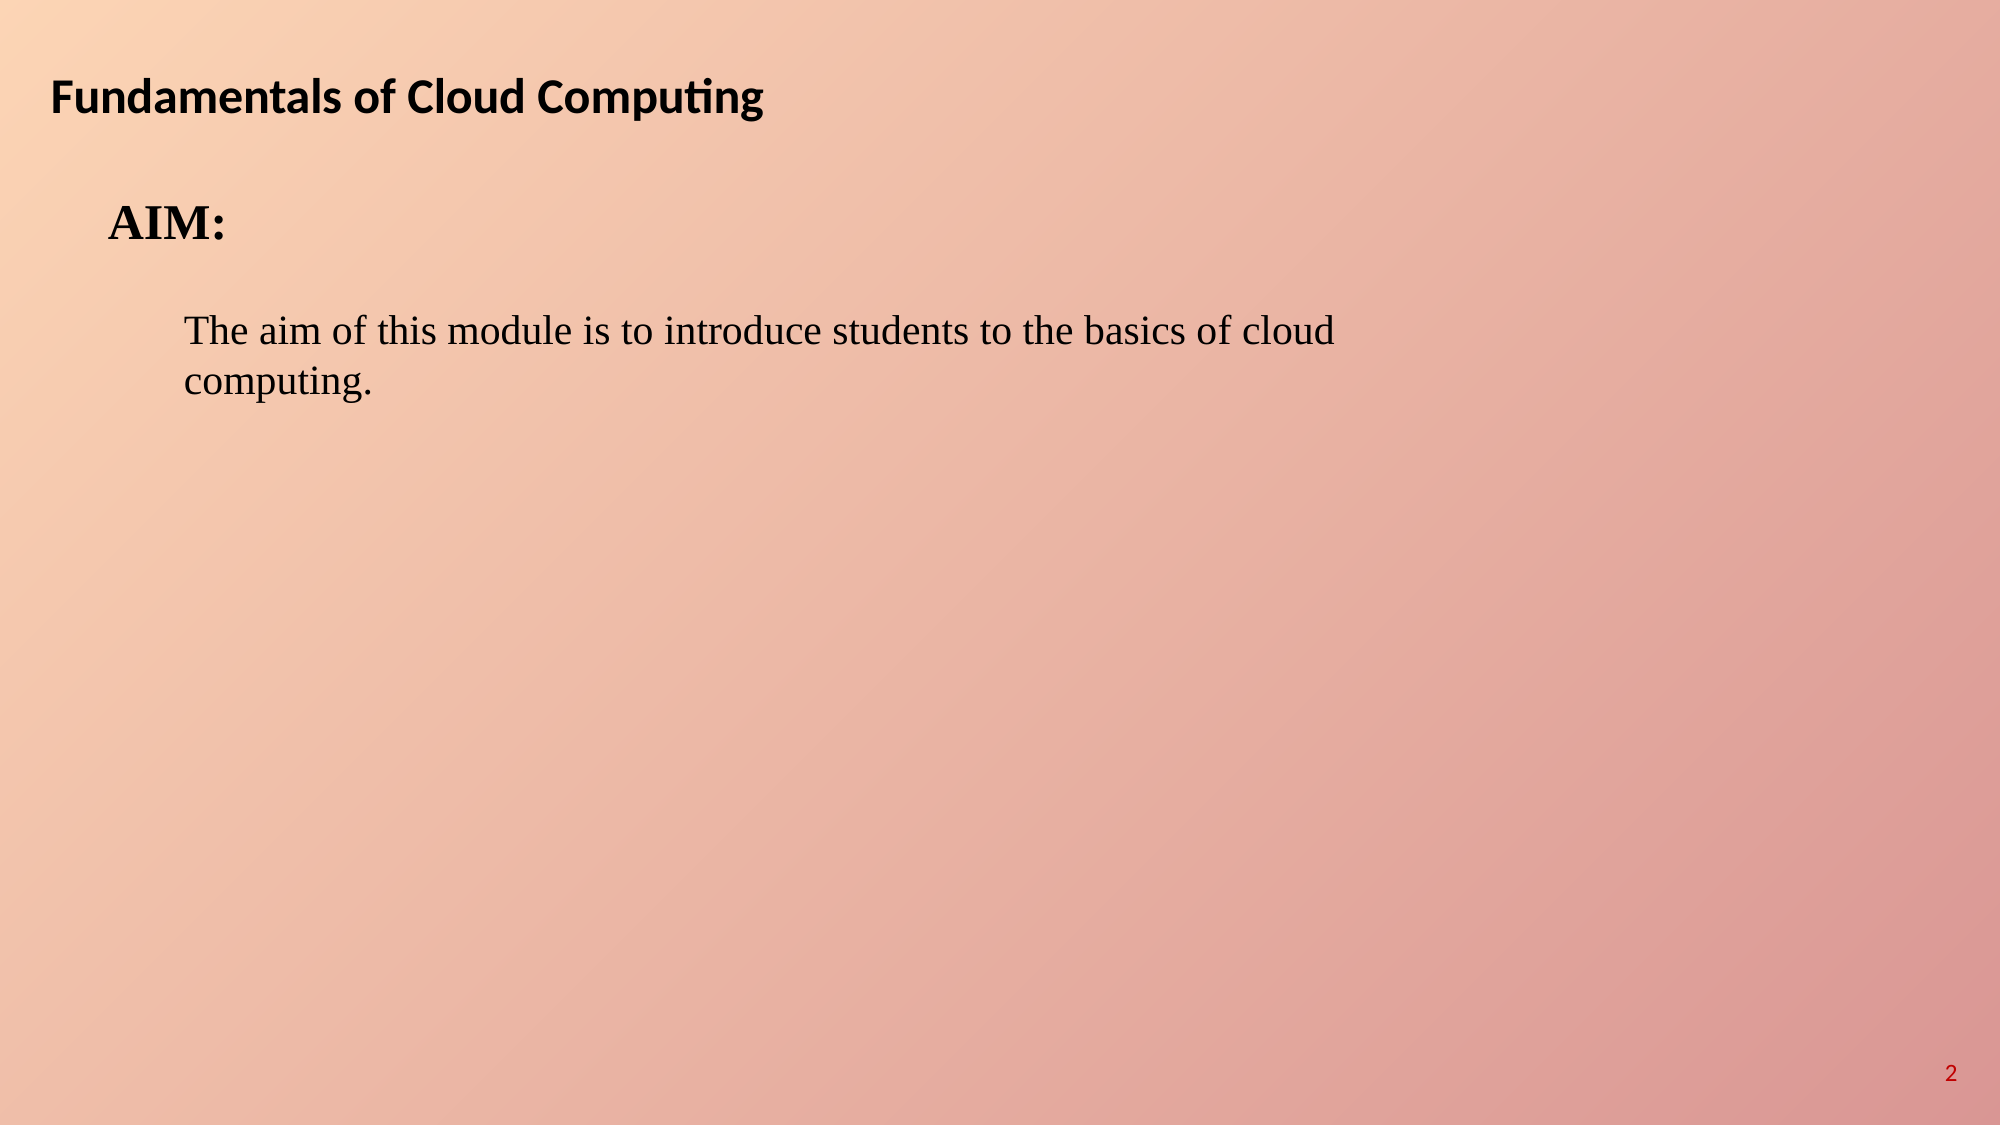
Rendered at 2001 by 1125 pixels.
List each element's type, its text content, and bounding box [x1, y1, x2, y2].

text_box AIM: The aim of this module is to introduce students to the basics of cloud computing. [105, 187, 1533, 404]
text_box 2 [1938, 1060, 1964, 1087]
title Fundamentals of Cloud Computing [48, 61, 771, 251]
